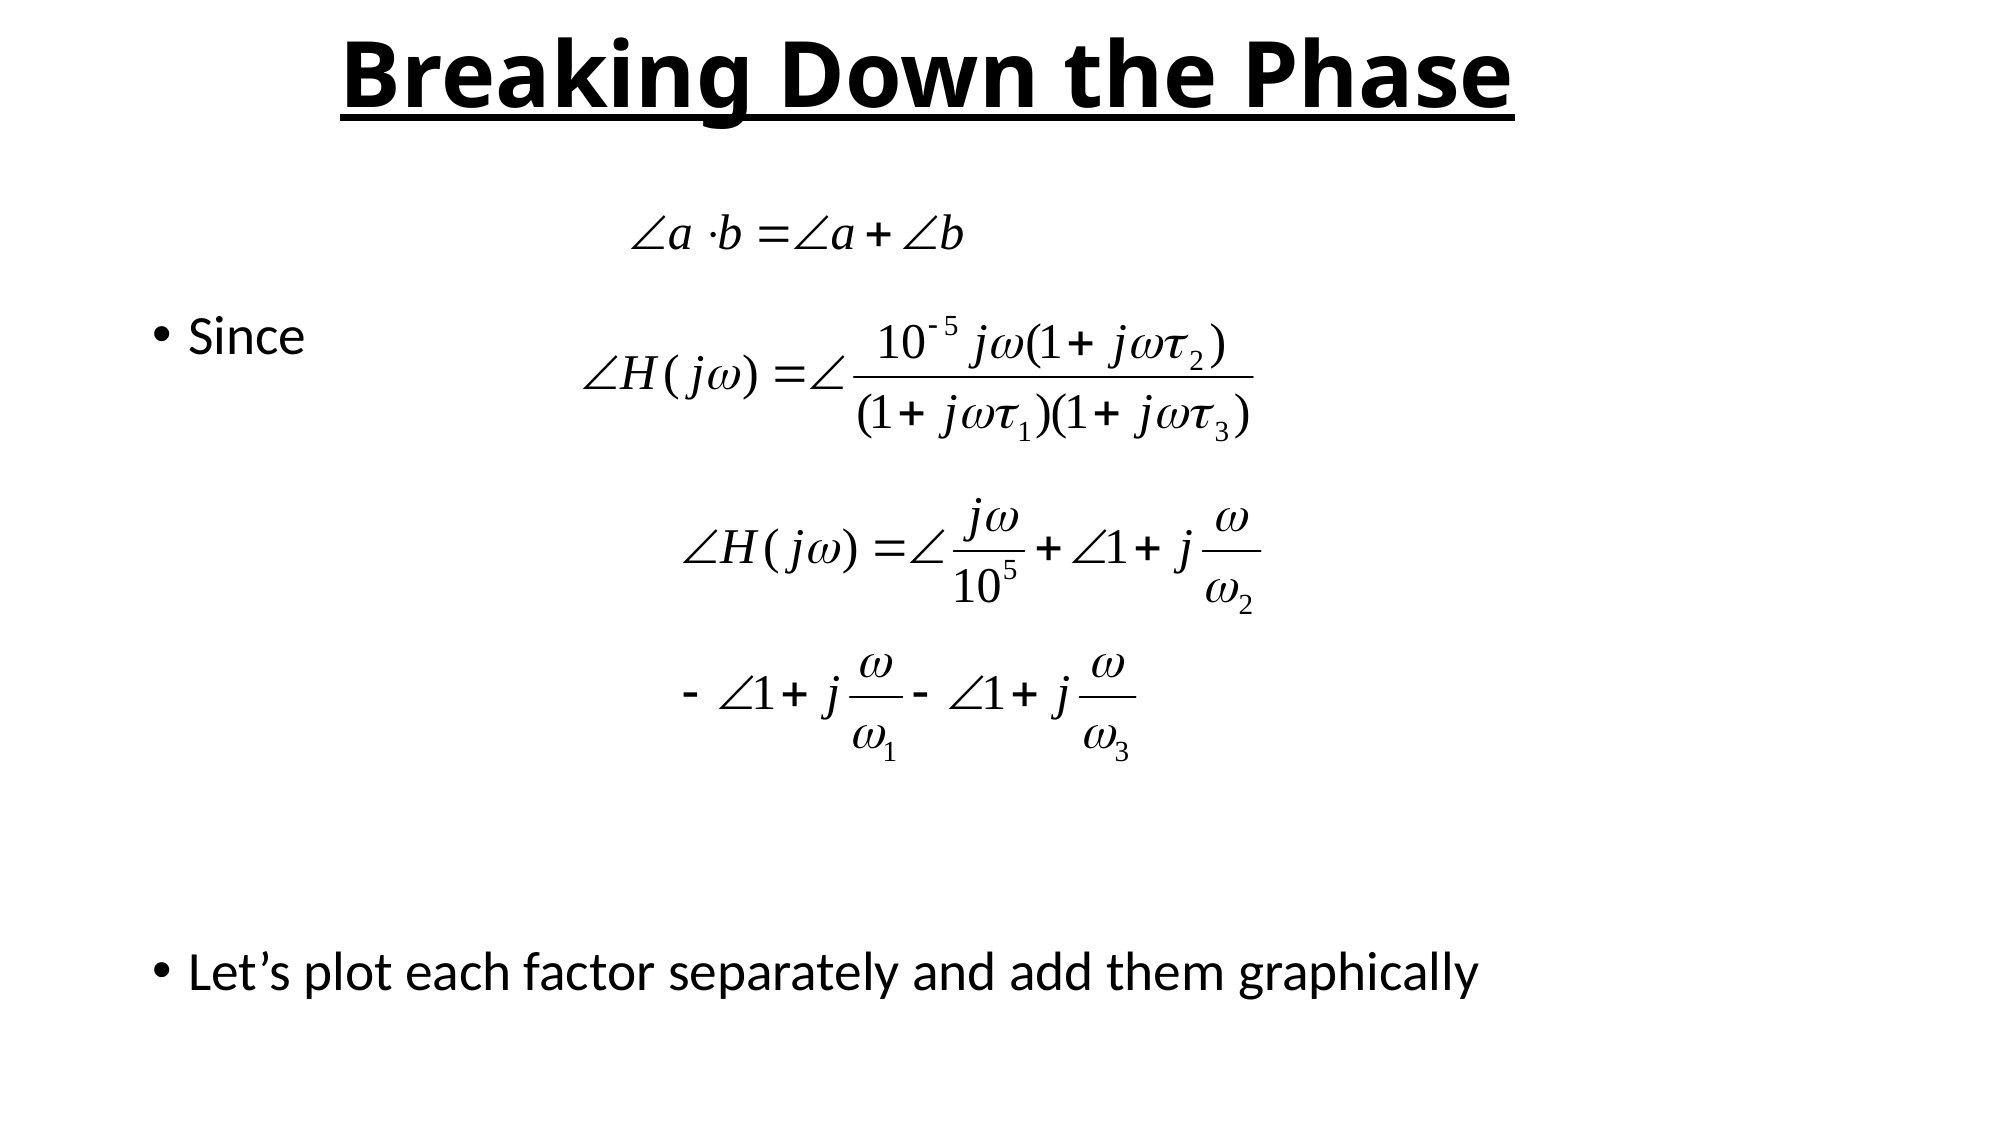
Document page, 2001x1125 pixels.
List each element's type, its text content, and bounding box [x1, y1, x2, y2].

list Since Let’s plot each factor separately and add them graphically [137, 299, 1863, 1014]
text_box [674, 481, 1272, 774]
title Breaking Down the Phase [324, 12, 1675, 143]
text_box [622, 204, 974, 263]
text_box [574, 301, 1263, 452]
